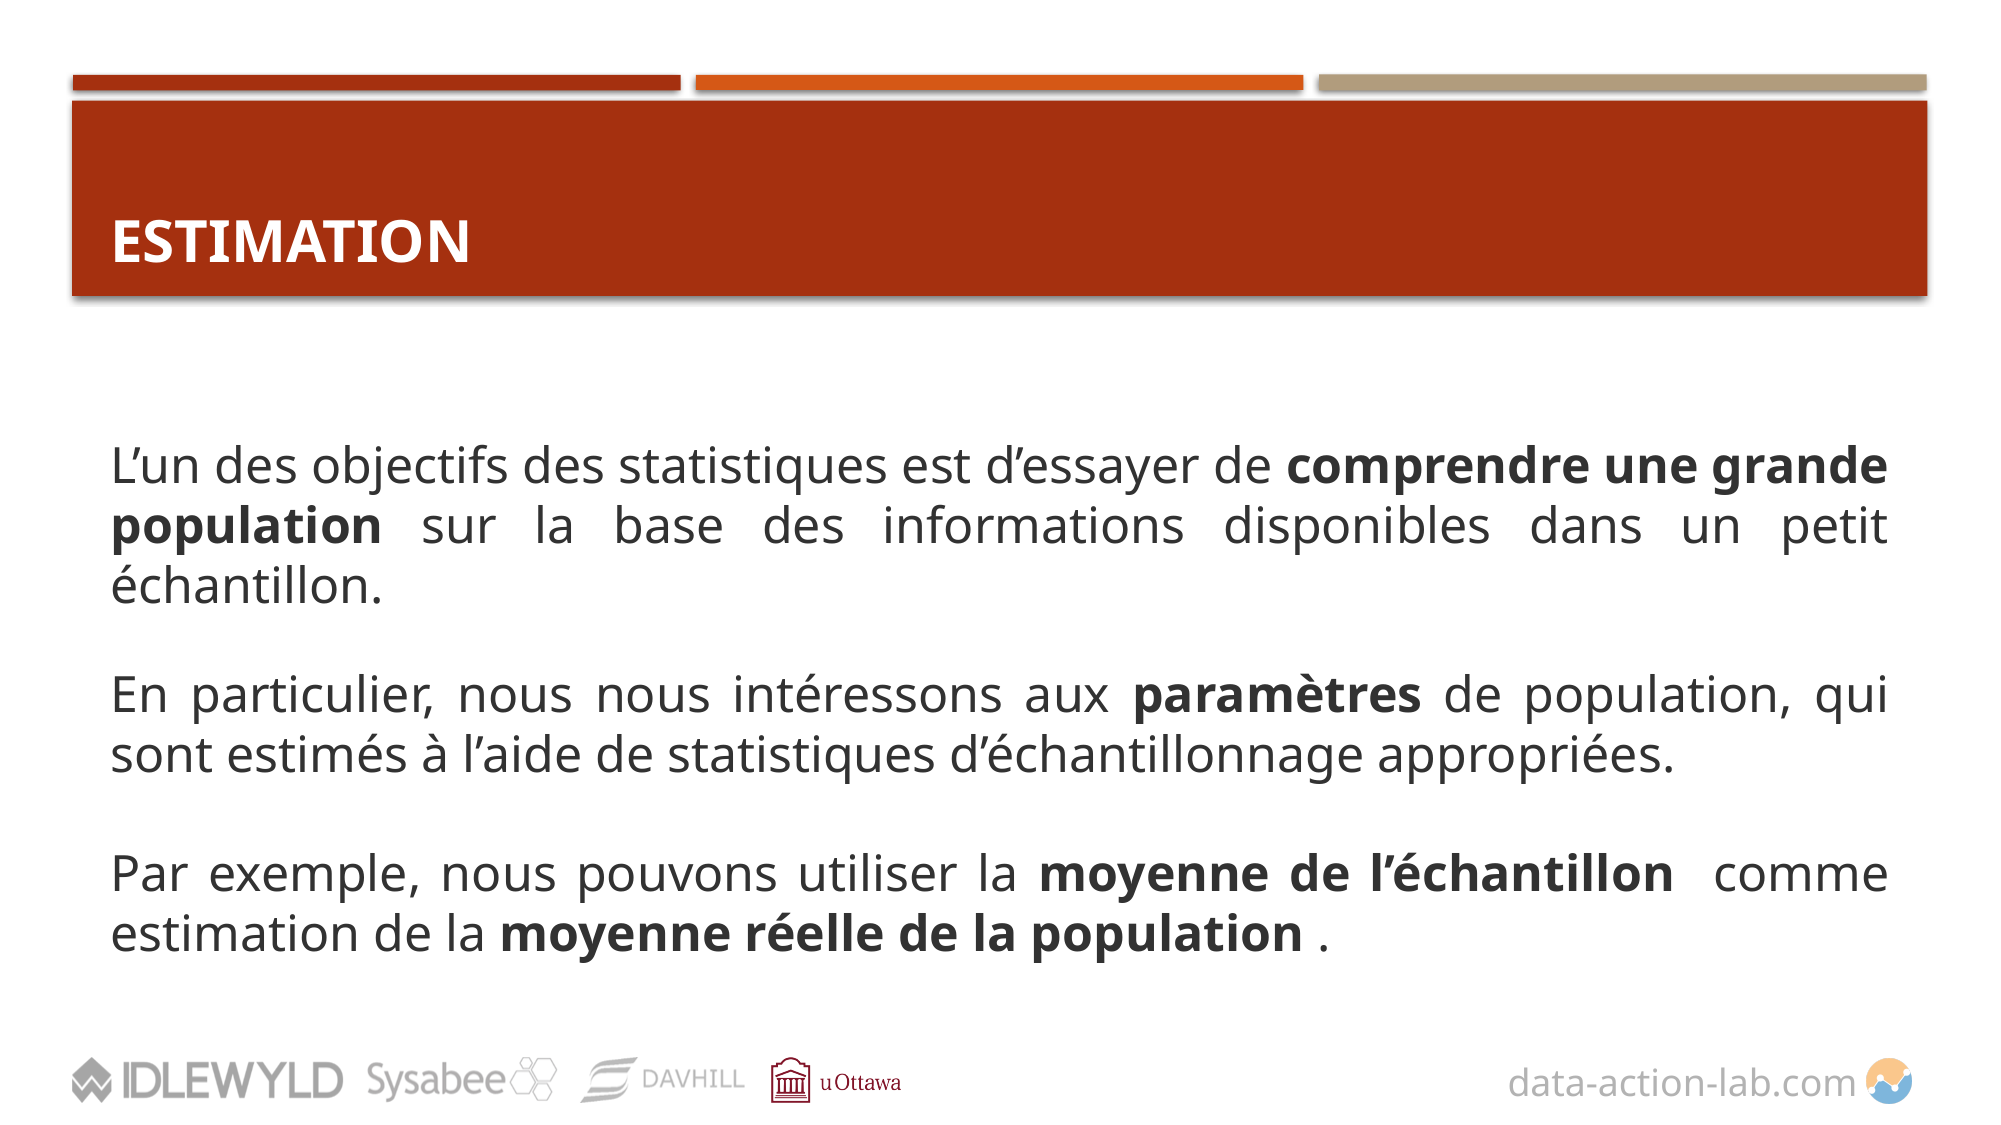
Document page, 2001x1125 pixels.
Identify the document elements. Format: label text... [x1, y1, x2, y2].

title Estimation [95, 115, 1905, 282]
picture [771, 1057, 901, 1103]
picture [72, 1057, 745, 1103]
